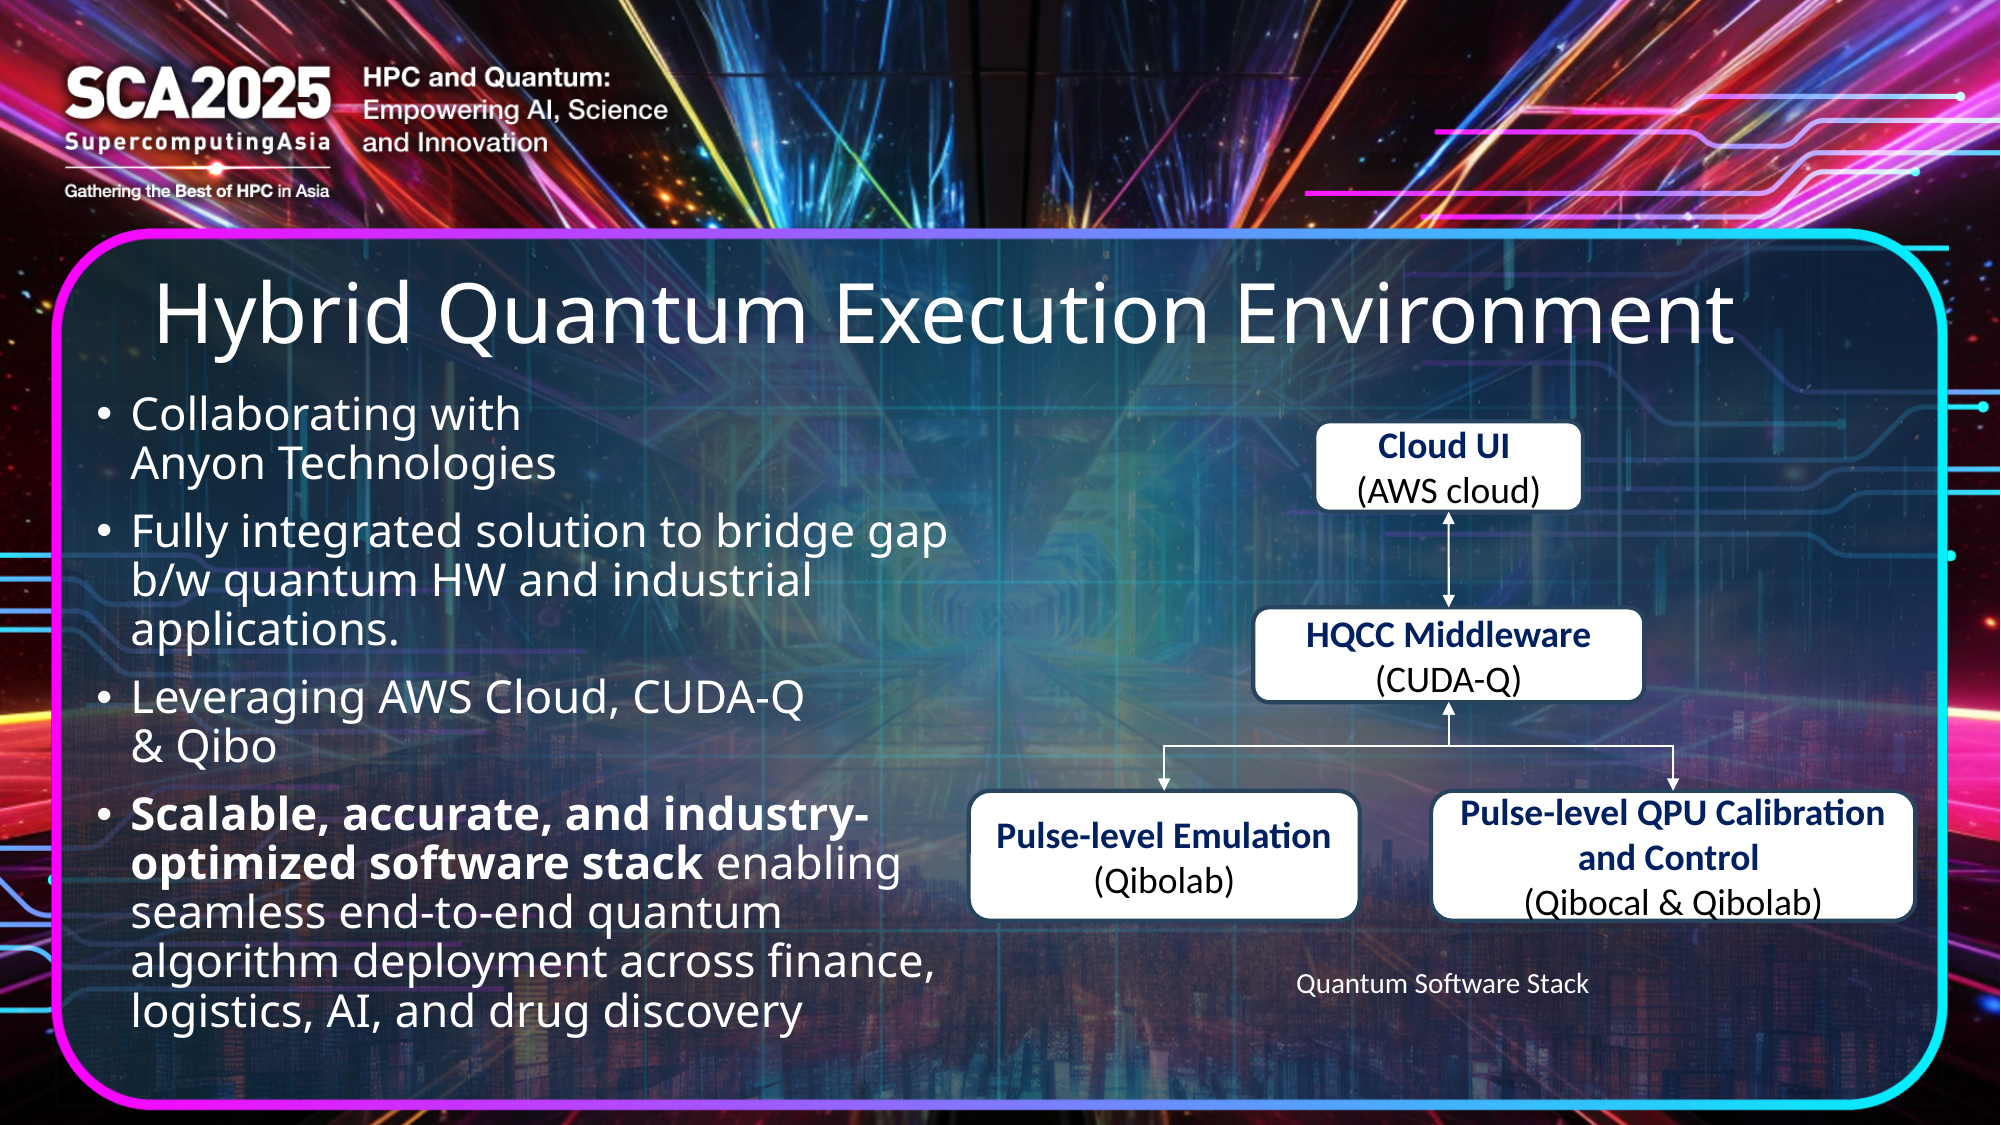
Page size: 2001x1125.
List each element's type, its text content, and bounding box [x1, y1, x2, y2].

picture [0, 0, 2000, 1125]
text_box Quantum Software Stack [1280, 957, 1605, 1007]
title Hybrid Quantum Execution Environment [137, 250, 1863, 382]
text_box Collaborating with Anyon Technologies Fully integrated solution to bridge gap b/w quantum HW and industrial applications. Leveraging AWS Cloud, CUDA-Q & Qibo Scalable, accurate, and industry-optimized software stack enabling seamless end-to-end quantum algorithm deployment across finance, logistics, AI, and drug discovery [81, 383, 970, 1048]
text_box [968, 421, 1916, 921]
